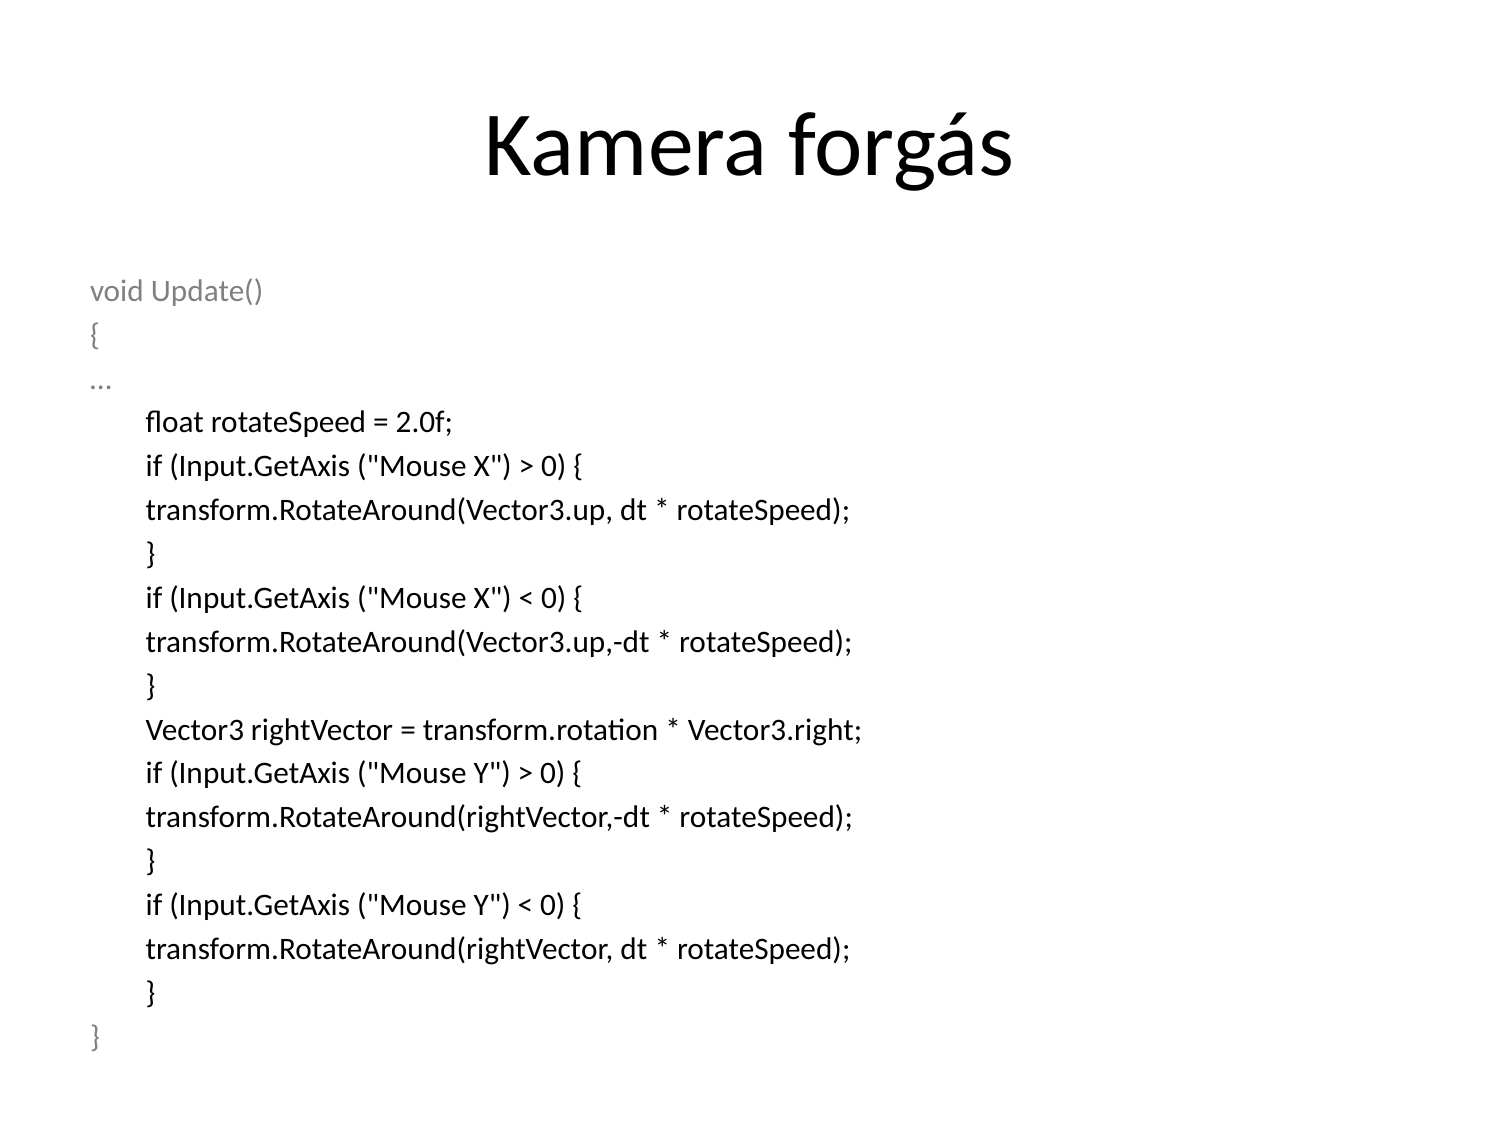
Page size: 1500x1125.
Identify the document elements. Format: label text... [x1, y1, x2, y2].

list void Update() { … float rotateSpeed = 2.0f; if (Input.GetAxis ("Mouse X") > 0) { transform.RotateAround(Vector3.up, dt * rotateSpeed); } if (Input.GetAxis ("Mouse X") < 0) { transform.RotateAround(Vector3.up,-dt * rotateSpeed); } Vector3 rightVector = transform.rotation * Vector3.right; if (Input.GetAxis ("Mouse Y") > 0) { transform.RotateAround(rightVector,-dt * rotateSpeed); } if (Input.GetAxis ("Mouse Y") < 0) { transform.RotateAround(rightVector, dt * rotateSpeed); } } [75, 262, 1425, 1075]
title Kamera forgás [75, 45, 1425, 233]
